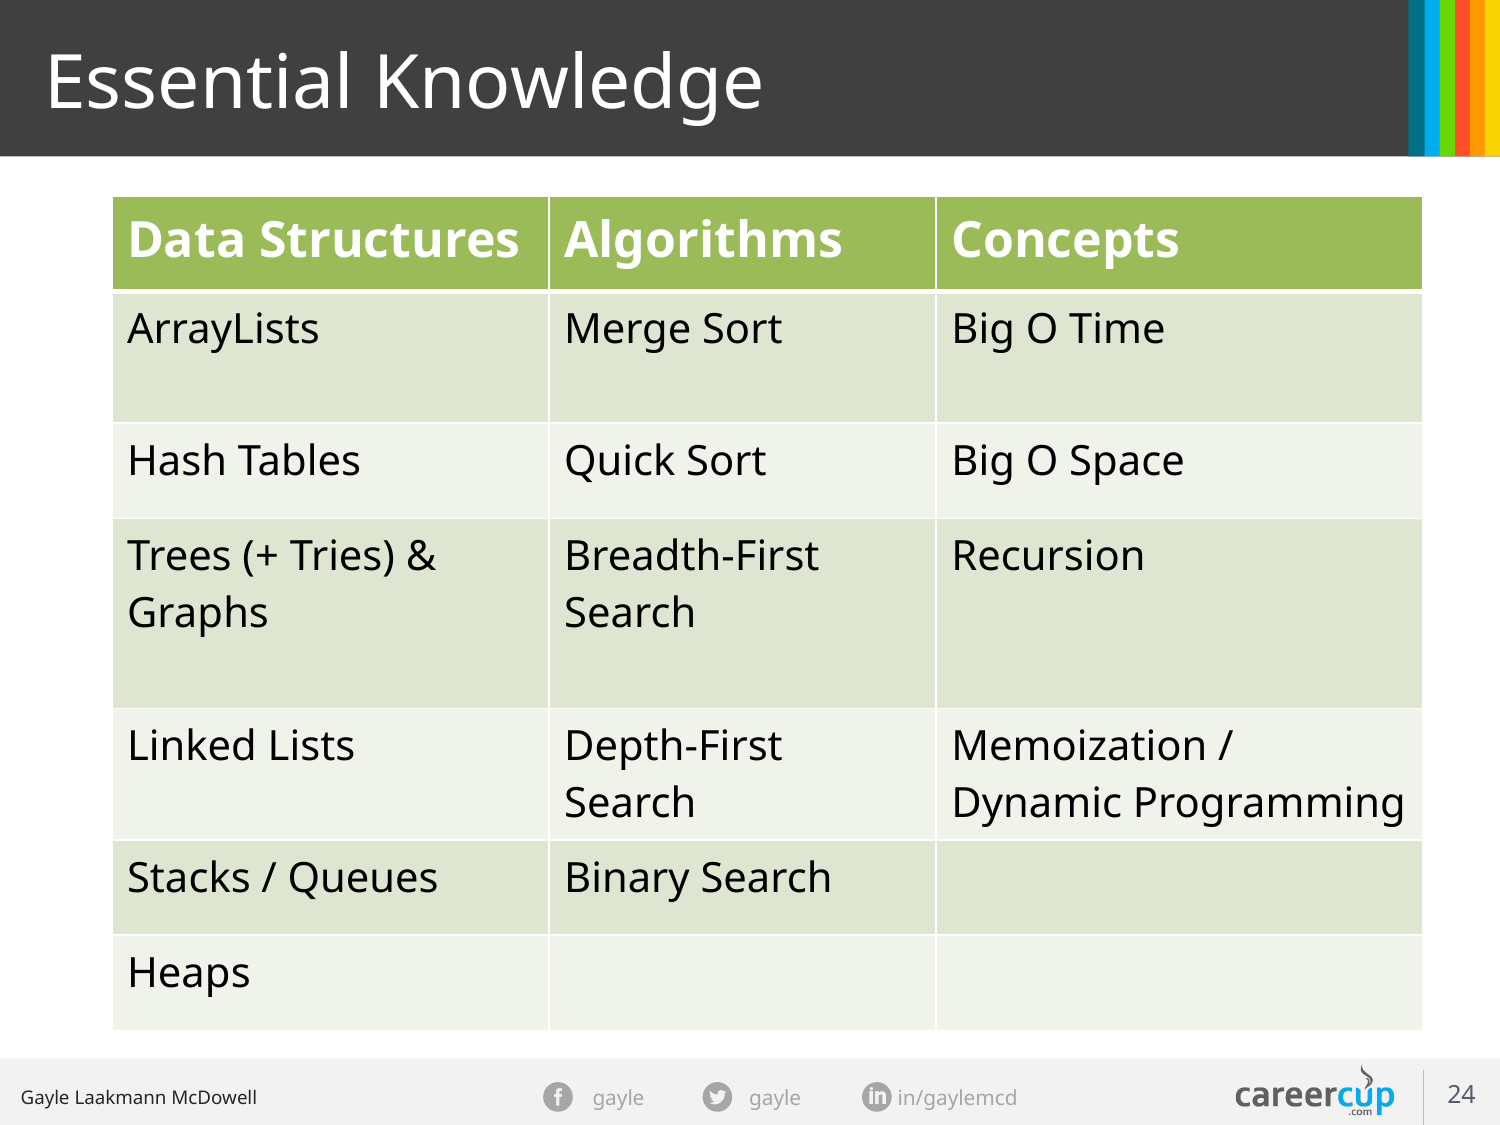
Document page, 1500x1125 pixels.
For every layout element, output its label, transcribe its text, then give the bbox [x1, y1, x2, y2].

table_cell ArrayLists [113, 294, 548, 422]
table_cell Linked Lists [113, 709, 548, 839]
table_cell Trees (+ Tries) & Graphs [113, 519, 548, 708]
picture [1234, 1062, 1396, 1117]
table_cell [937, 841, 1422, 934]
table_cell Recursion [937, 519, 1422, 708]
table_cell Big O Space [937, 424, 1422, 518]
table_cell Quick Sort [550, 424, 935, 518]
table_header Data Structures [113, 197, 548, 289]
table_header Algorithms [550, 197, 935, 289]
table_header Concepts [937, 197, 1422, 289]
table_cell Big O Time [937, 294, 1422, 422]
table_cell Memoization / Dynamic Programming [937, 709, 1422, 839]
list Essential Knowledge [29, 30, 1388, 126]
table_cell Binary Search [550, 841, 935, 934]
table_cell Breadth-First Search [550, 519, 935, 708]
table_cell Depth-First Search [550, 709, 935, 839]
table_cell Heaps [113, 936, 548, 1030]
table_cell [550, 936, 935, 1030]
table_cell Hash Tables [113, 424, 548, 518]
table_cell [937, 936, 1422, 1030]
table_cell Stacks / Queues [113, 841, 548, 934]
table_cell Merge Sort [550, 294, 935, 422]
